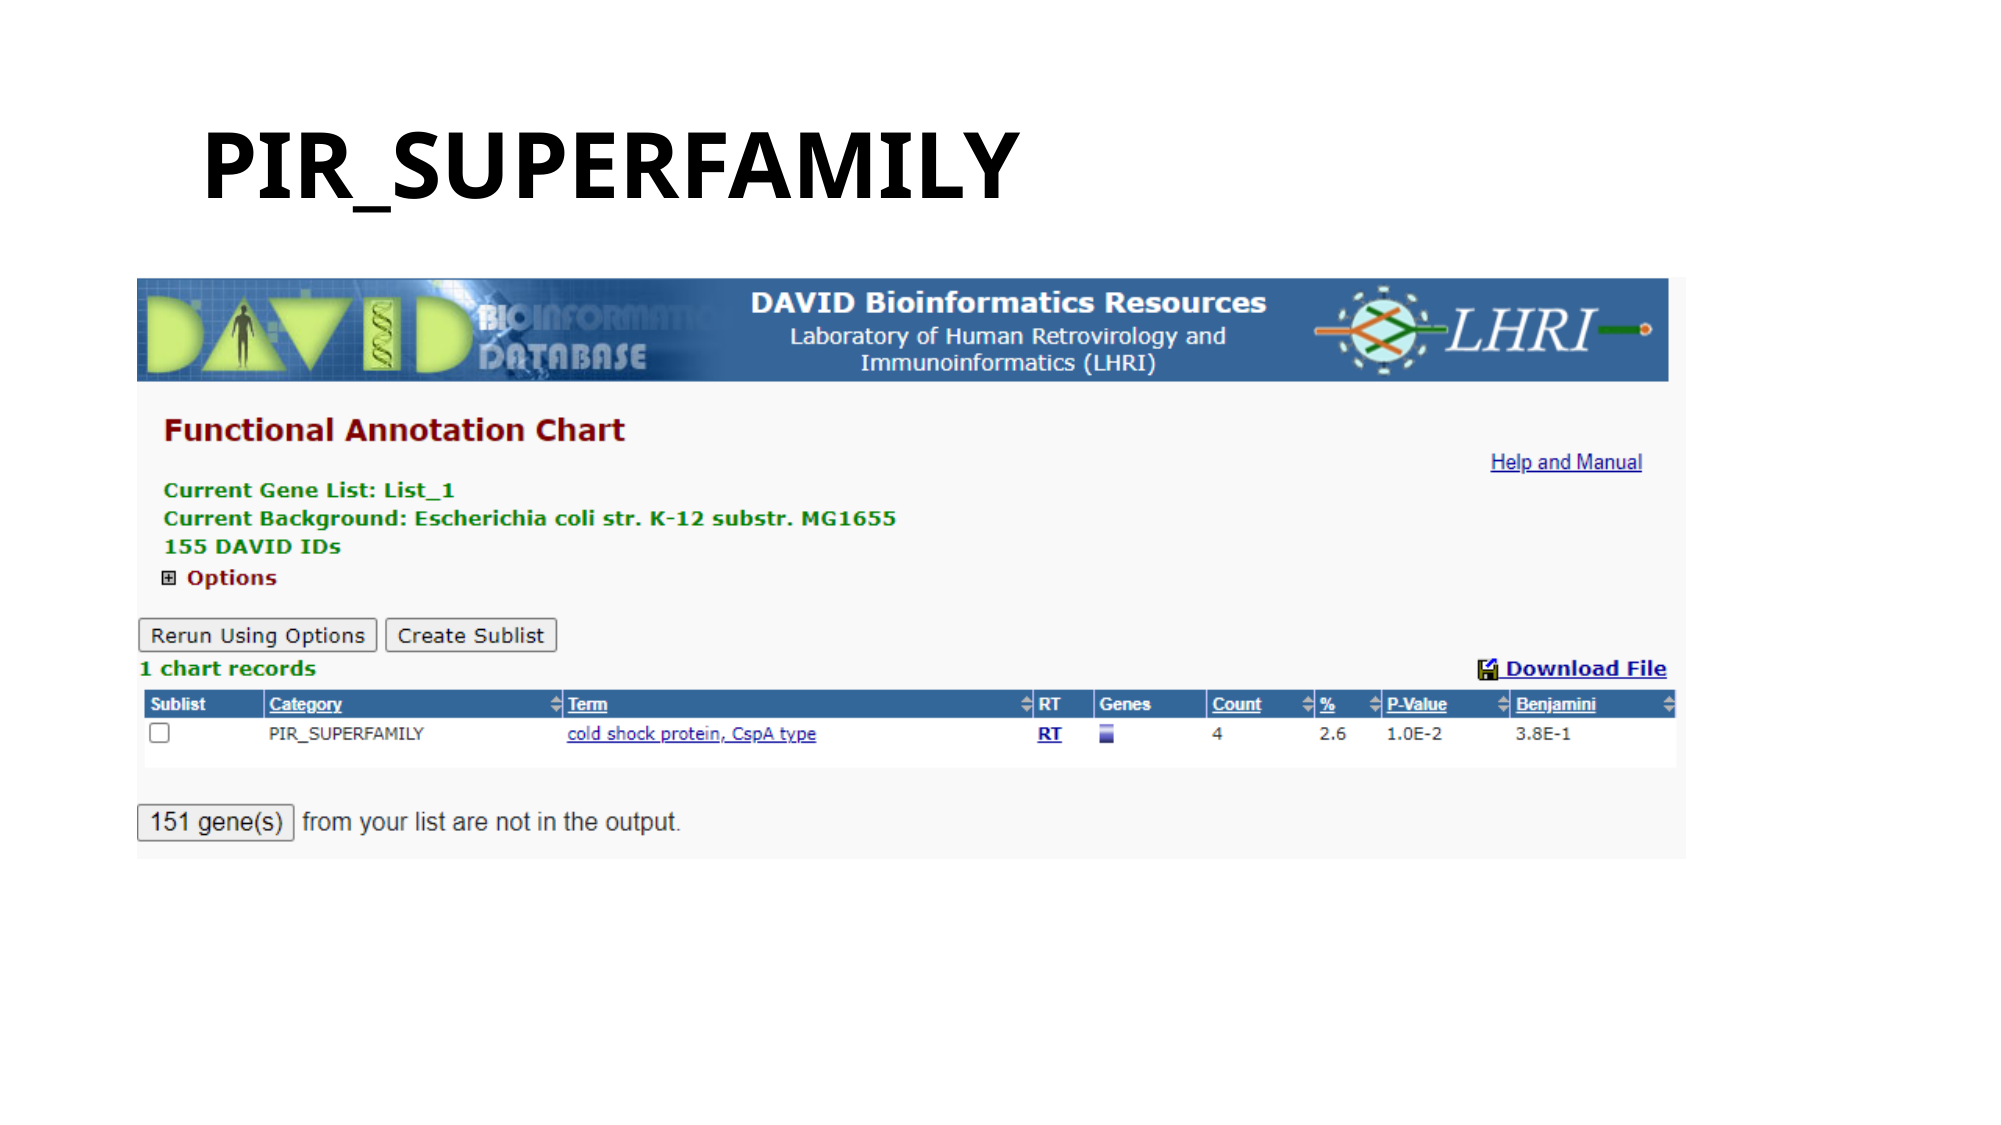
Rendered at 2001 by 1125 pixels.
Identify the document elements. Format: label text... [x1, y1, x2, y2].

picture [137, 277, 1686, 859]
title PIR_SUPERFAMILY [137, 59, 1863, 278]
